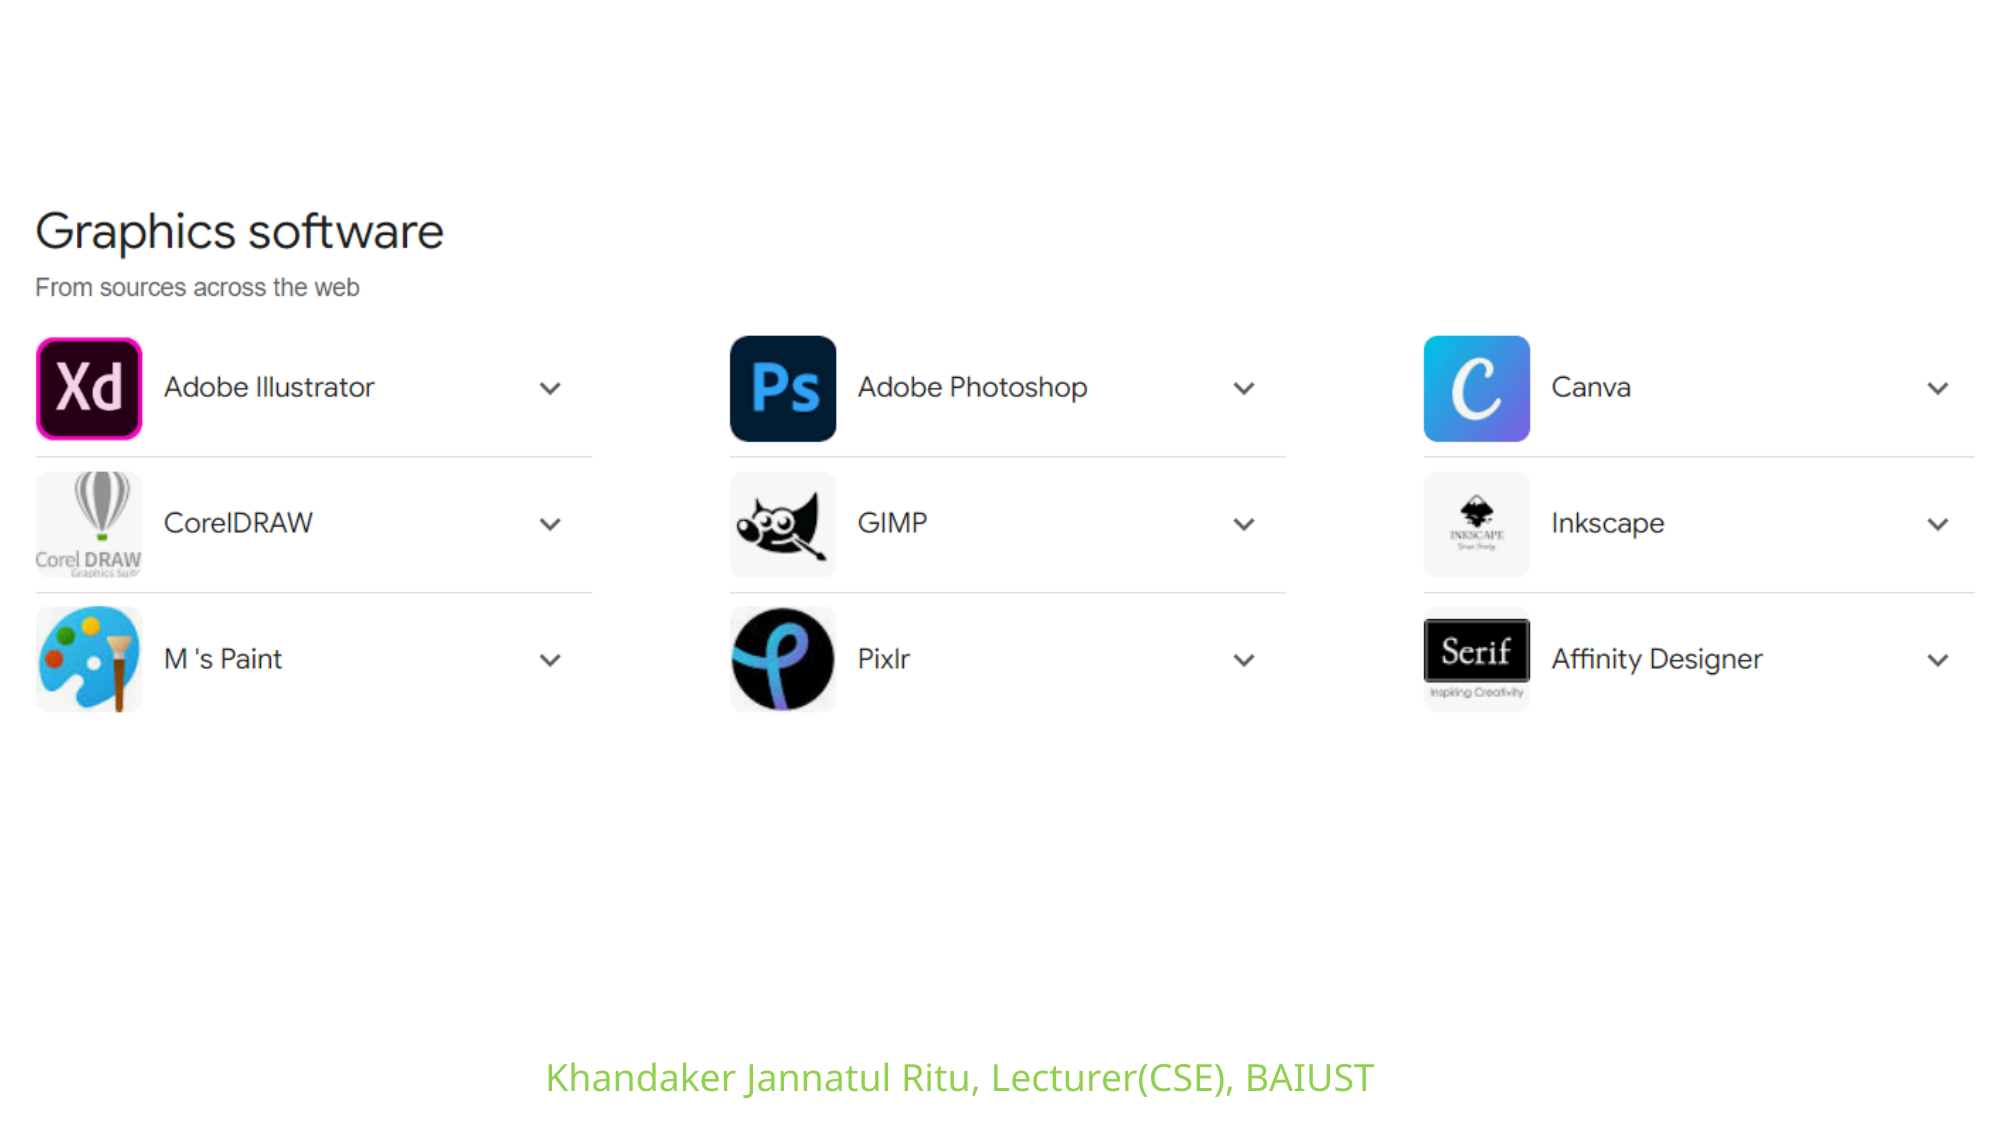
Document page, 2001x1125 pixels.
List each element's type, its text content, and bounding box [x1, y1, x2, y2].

picture [25, 200, 1975, 732]
text_box Khandaker Jannatul Ritu, Lecturer(CSE), BAIUST [530, 1046, 1642, 1106]
